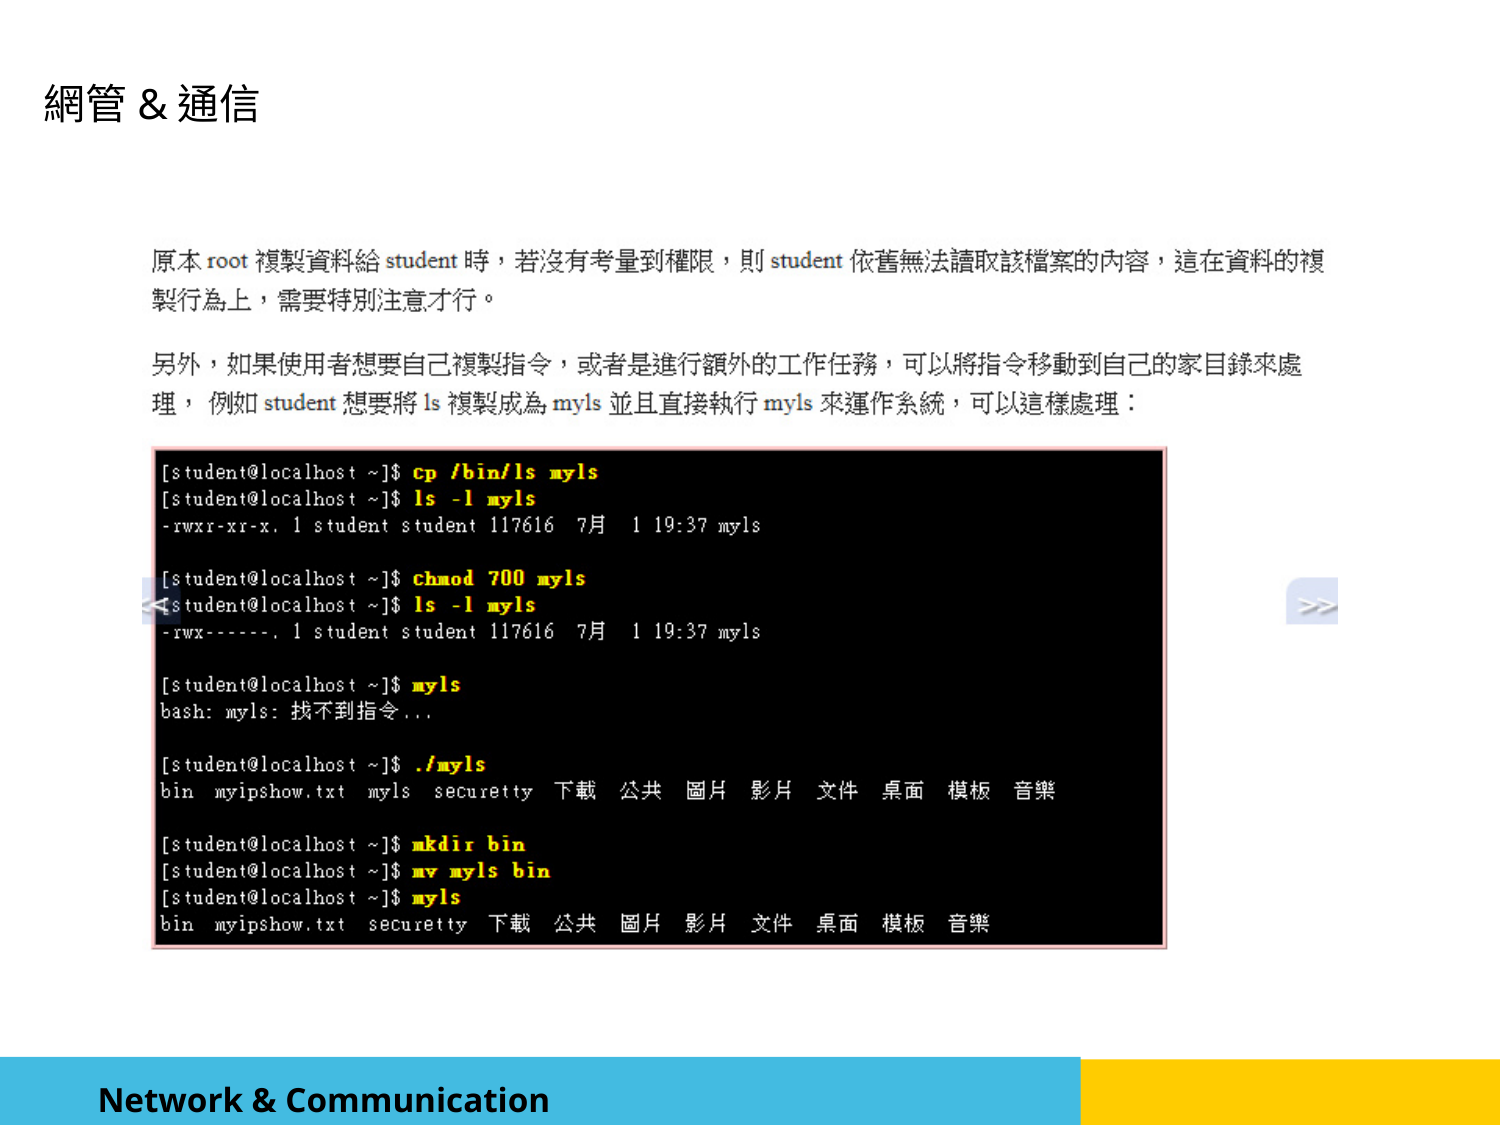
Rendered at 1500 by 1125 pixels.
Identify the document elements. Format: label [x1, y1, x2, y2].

list [142, 226, 1338, 956]
